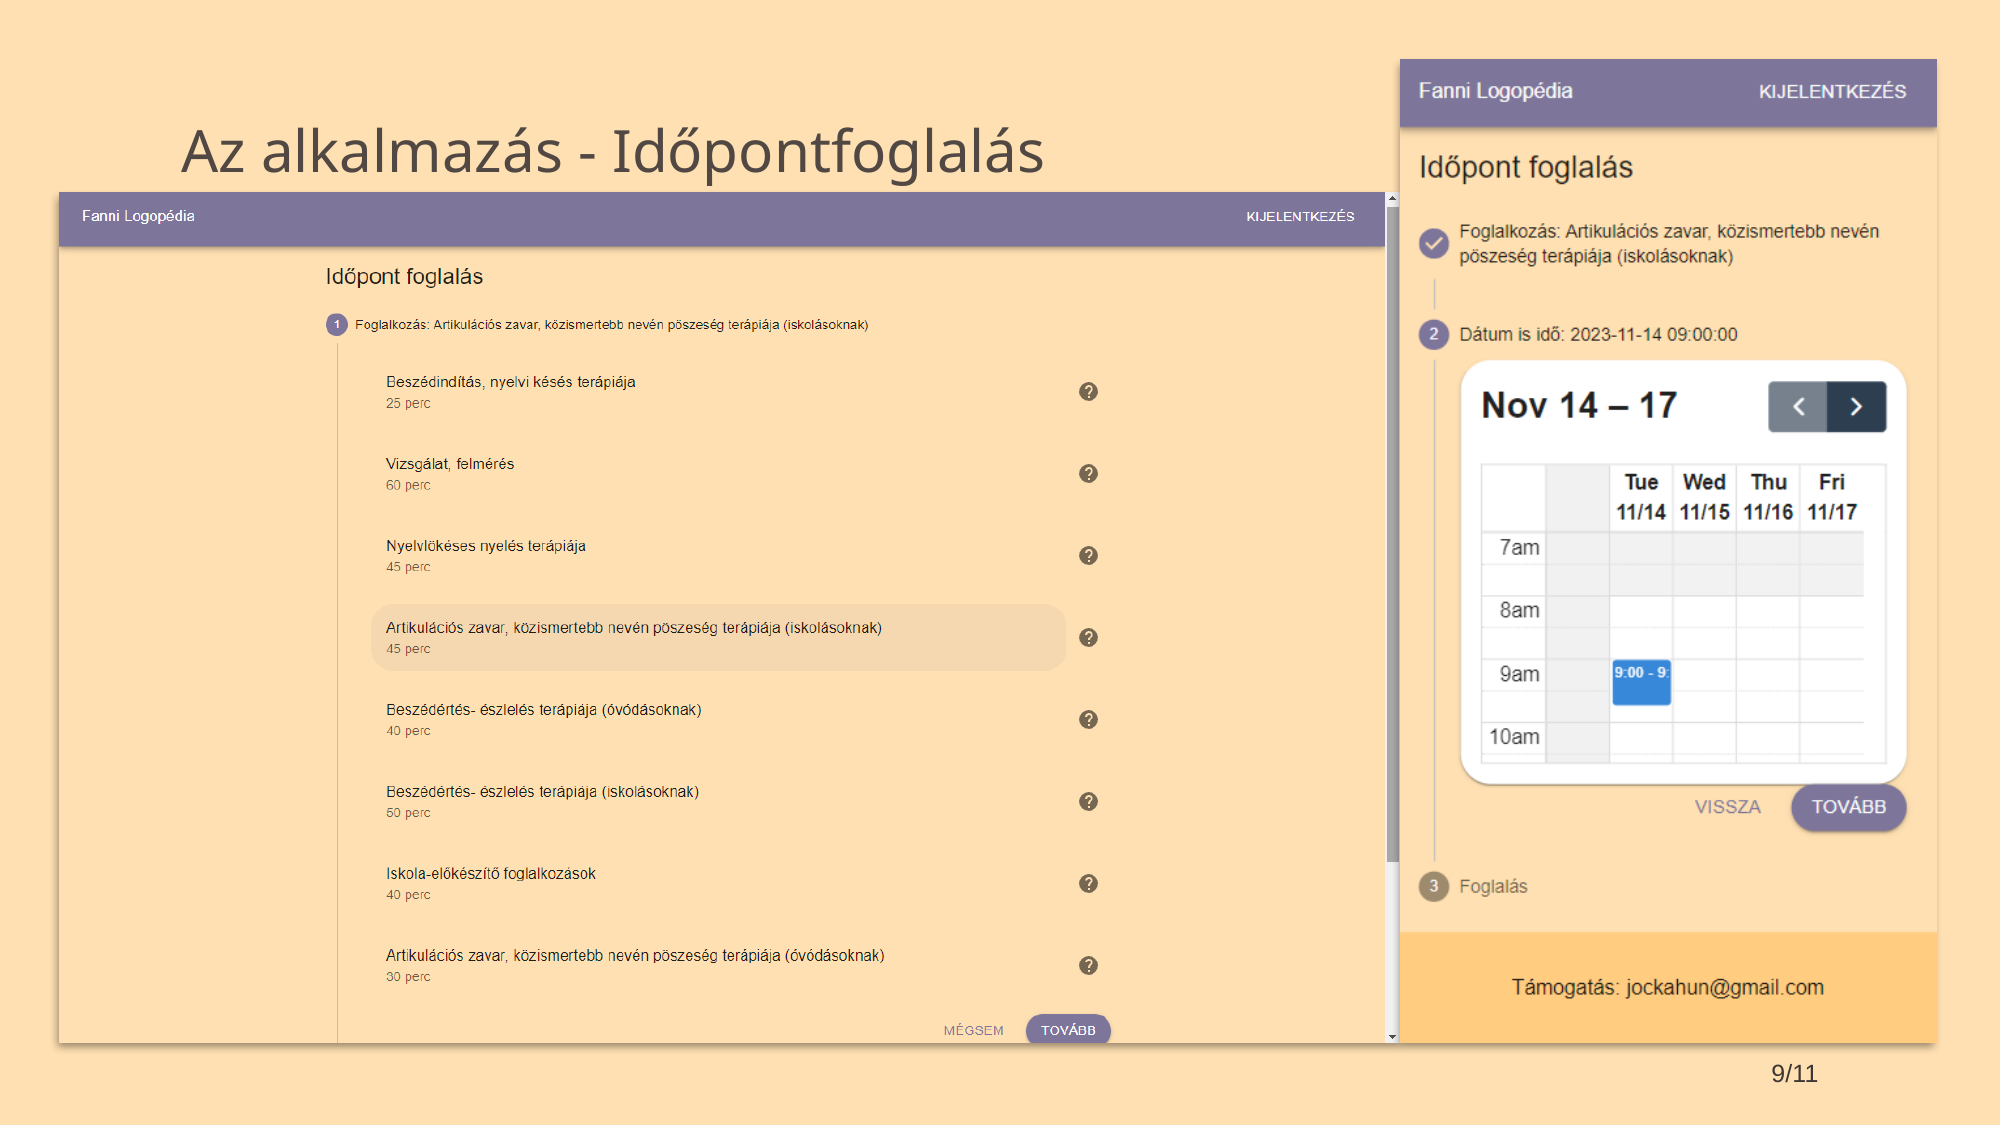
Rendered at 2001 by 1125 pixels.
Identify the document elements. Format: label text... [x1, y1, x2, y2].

title Az alkalmazás - Időpontfoglalás [181, 12, 1819, 190]
picture [59, 59, 1937, 1043]
slide_number 9/11 [1518, 1054, 1819, 1103]
